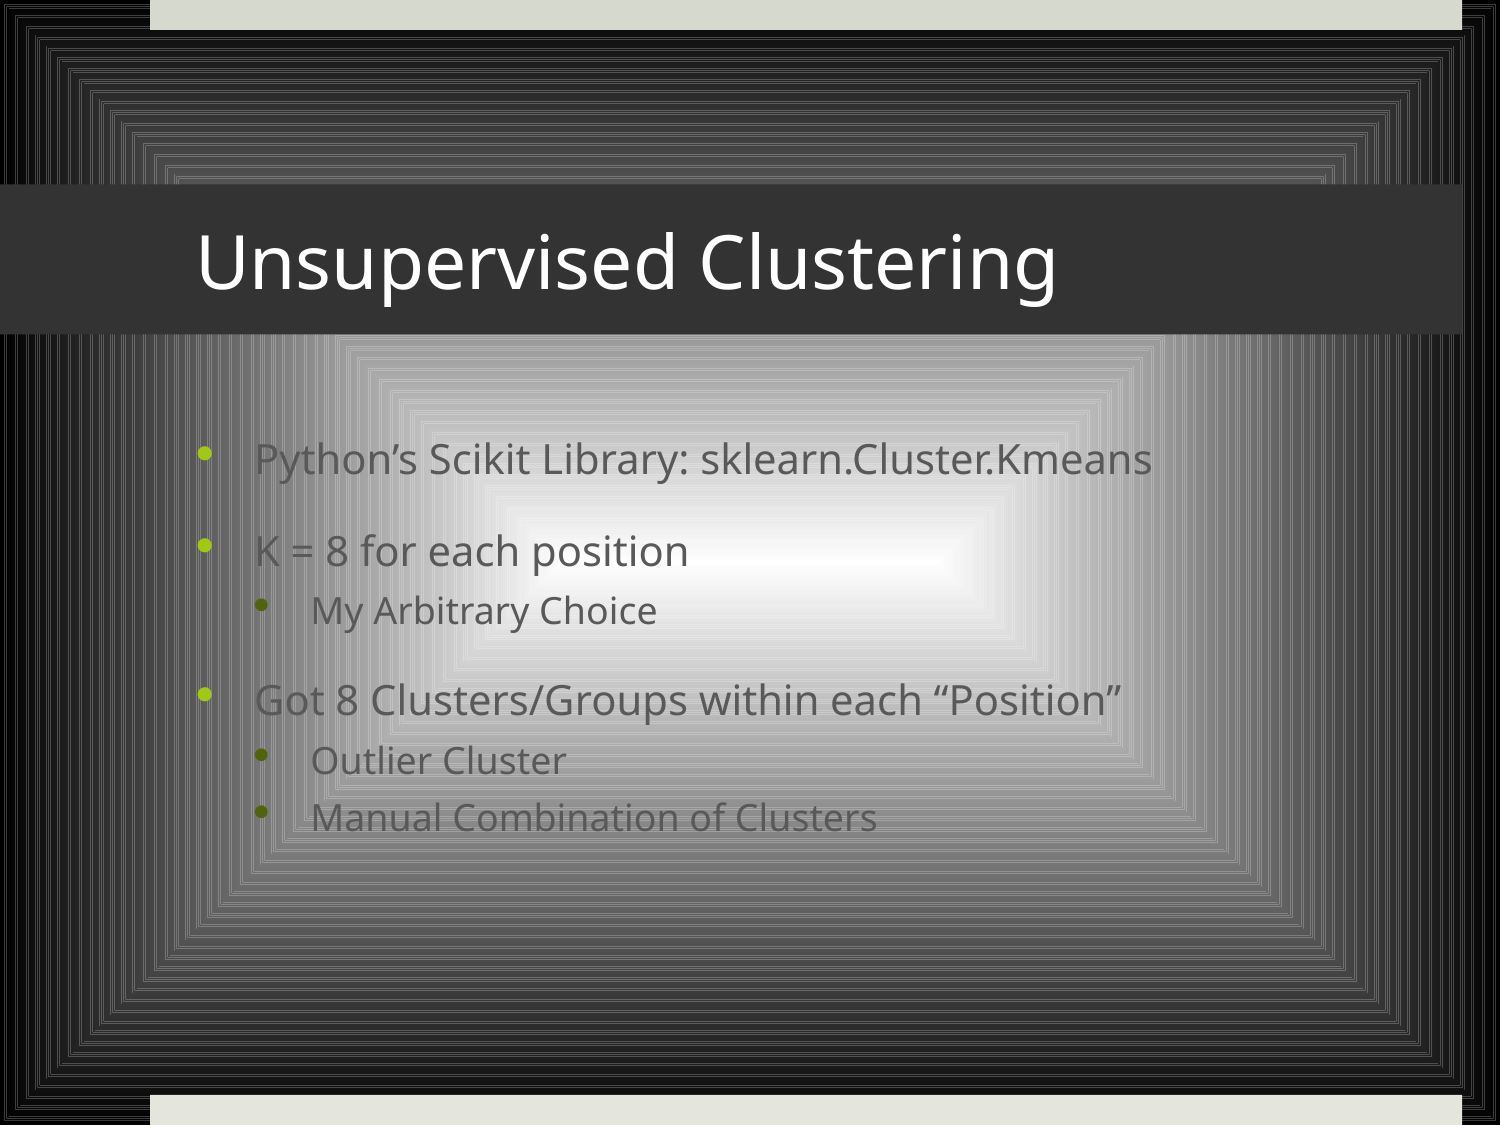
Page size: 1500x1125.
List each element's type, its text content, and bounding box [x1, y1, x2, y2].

list Python’s Scikit Library: sklearn.Cluster.Kmeans K = 8 for each position My Arbitrary Choice Got 8 Clusters/Groups within each “Position” Outlier Cluster Manual Combination of Clusters [182, 425, 1432, 1028]
title Unsupervised Clustering [0, 184, 1463, 335]
